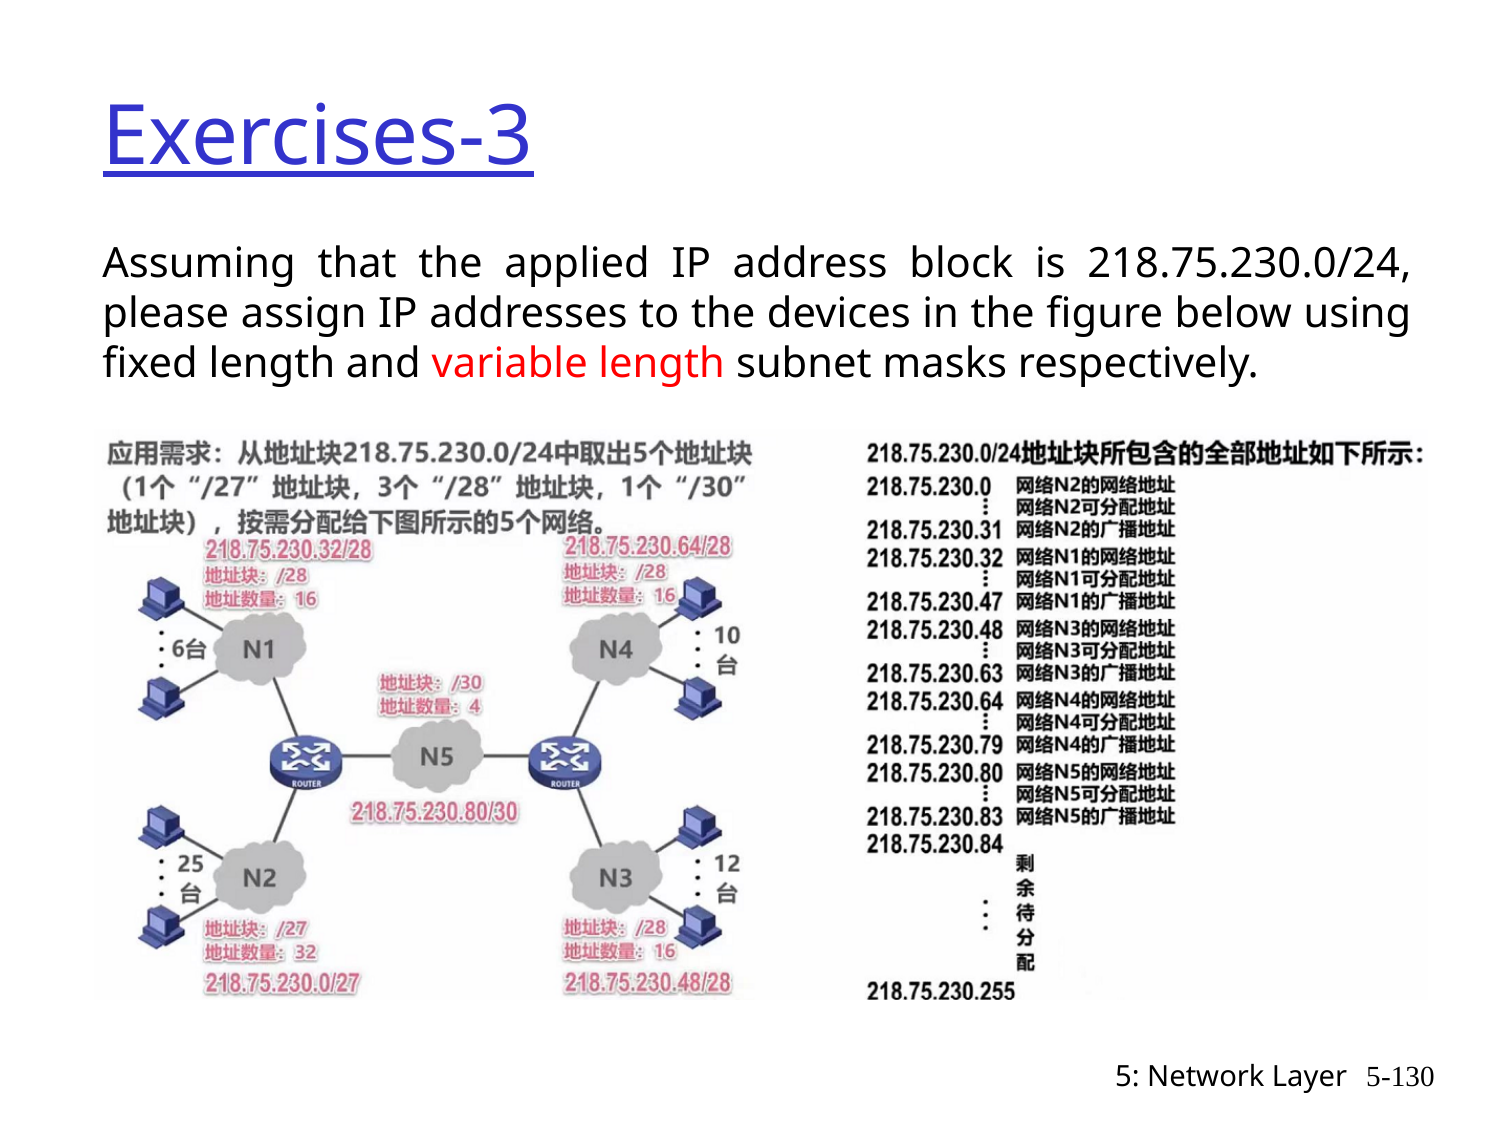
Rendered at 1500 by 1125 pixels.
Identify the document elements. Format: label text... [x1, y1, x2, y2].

picture [93, 429, 1428, 1000]
slide_number 5-130 [1338, 1049, 1451, 1125]
text_box Assuming that the applied IP address block is 218.75.230.0/24, please assign IP addresses to the devices in the figure below using fixed length and variable length subnet masks respectively. [87, 228, 1428, 393]
footer 5: Network Layer [887, 1049, 1338, 1125]
title Exercises-3 [87, 37, 1363, 225]
